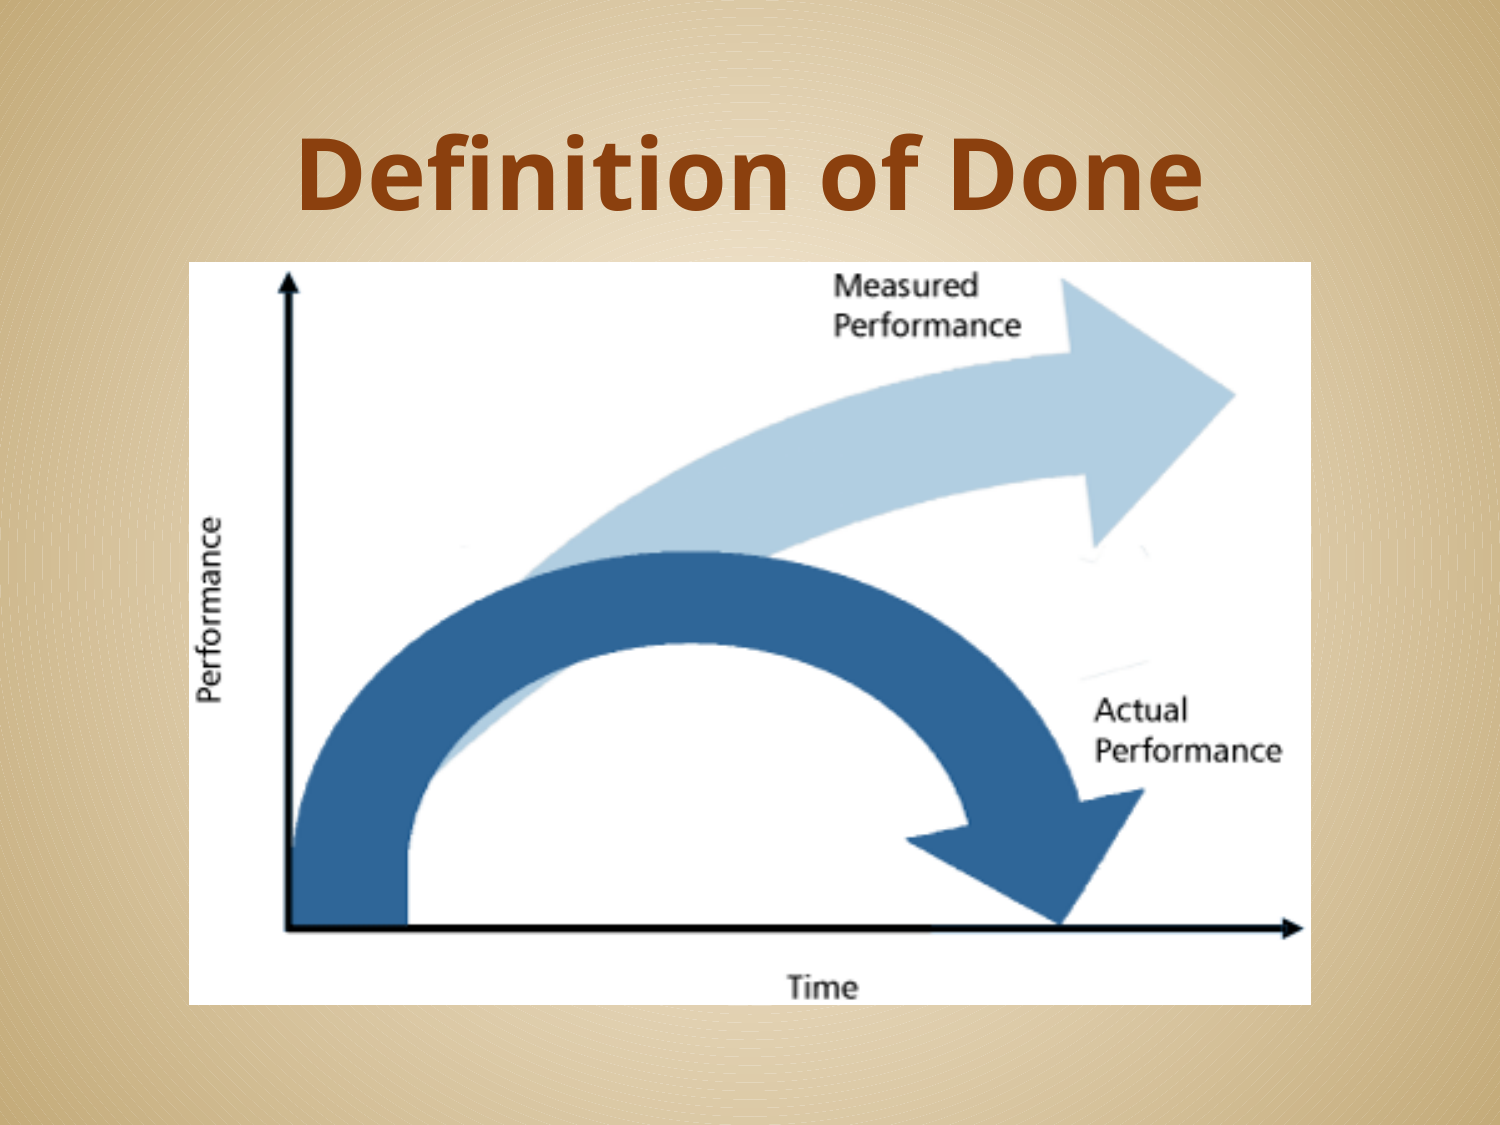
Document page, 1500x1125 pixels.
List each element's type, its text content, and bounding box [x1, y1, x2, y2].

title Definition of Done [75, 50, 1425, 238]
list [74, 262, 1425, 1005]
